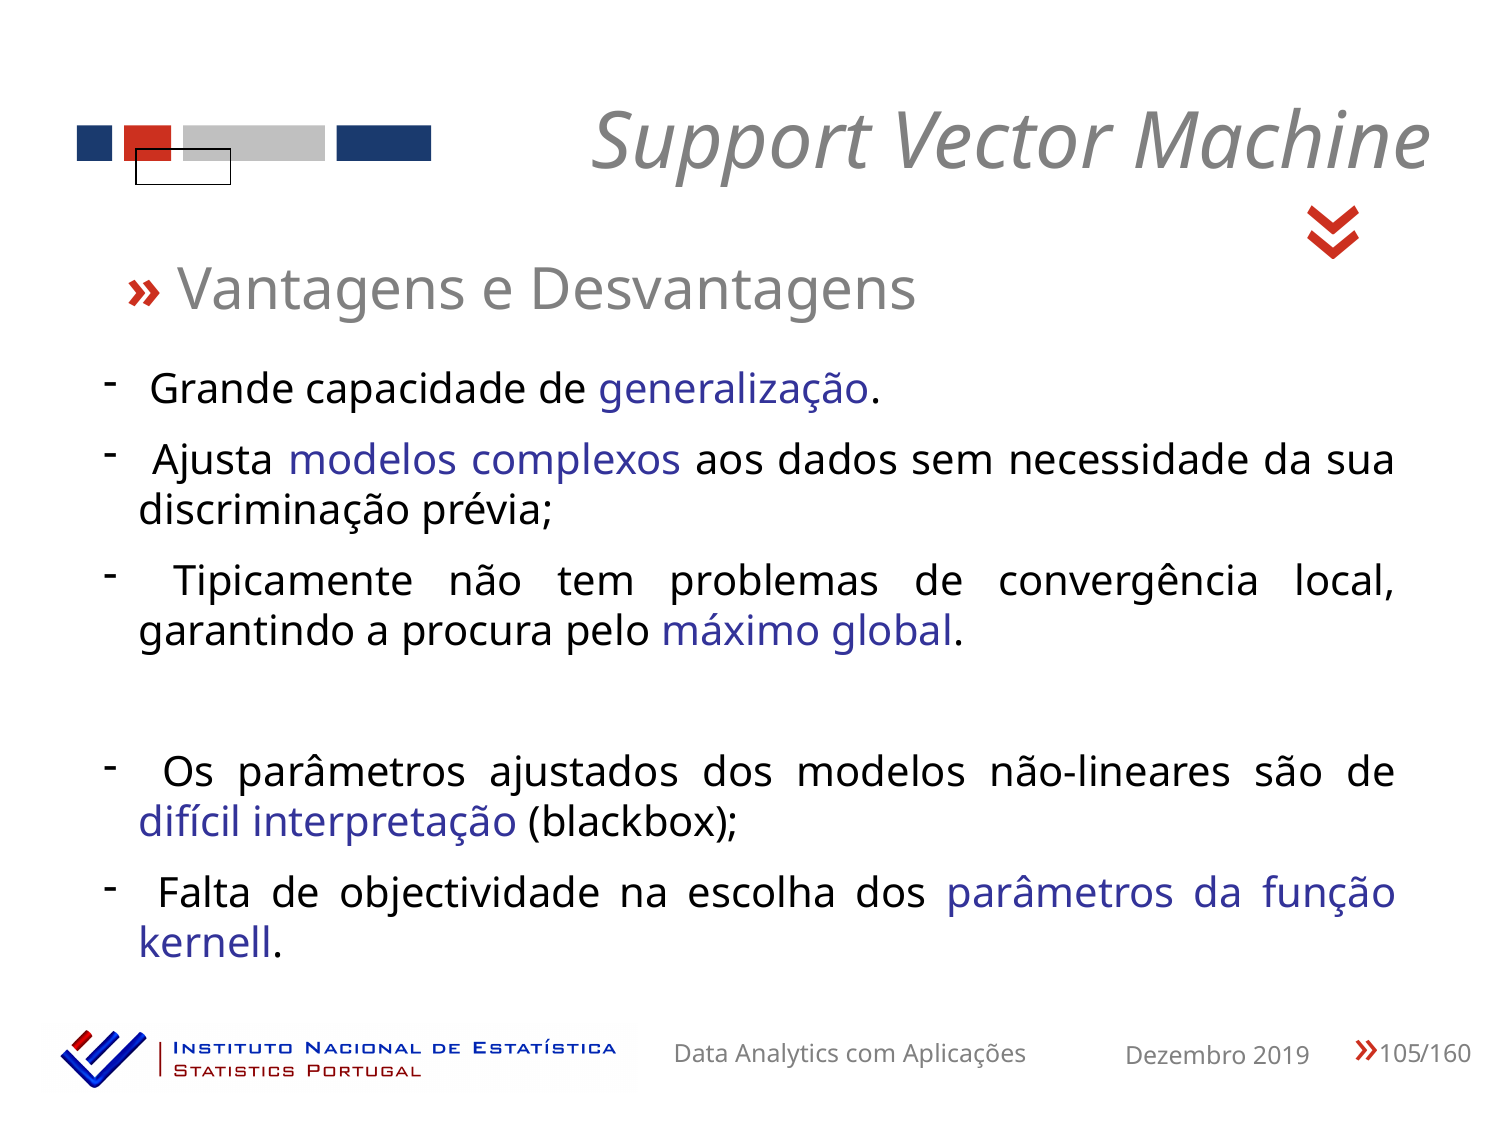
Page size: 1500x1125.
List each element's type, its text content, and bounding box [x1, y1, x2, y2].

picture [41, 1023, 638, 1093]
text_box Grande capacidade de generalização. Ajusta modelos complexos aos dados sem necessidade da sua discriminação prévia; Tipicamente não tem problemas de convergência local, garantindo a procura pelo máximo global. Os parâmetros ajustados dos modelos não-lineares são de difícil interpretação (blackbox); Falta de objectividade na escolha dos parâmetros da função kernell. [88, 354, 1412, 974]
text_box 105 [1364, 1029, 1447, 1075]
text_box Support Vector Machine [454, 66, 1447, 207]
text_box » Vantagens e Desvantagens [111, 243, 1376, 329]
text_box « [1234, 207, 1400, 280]
